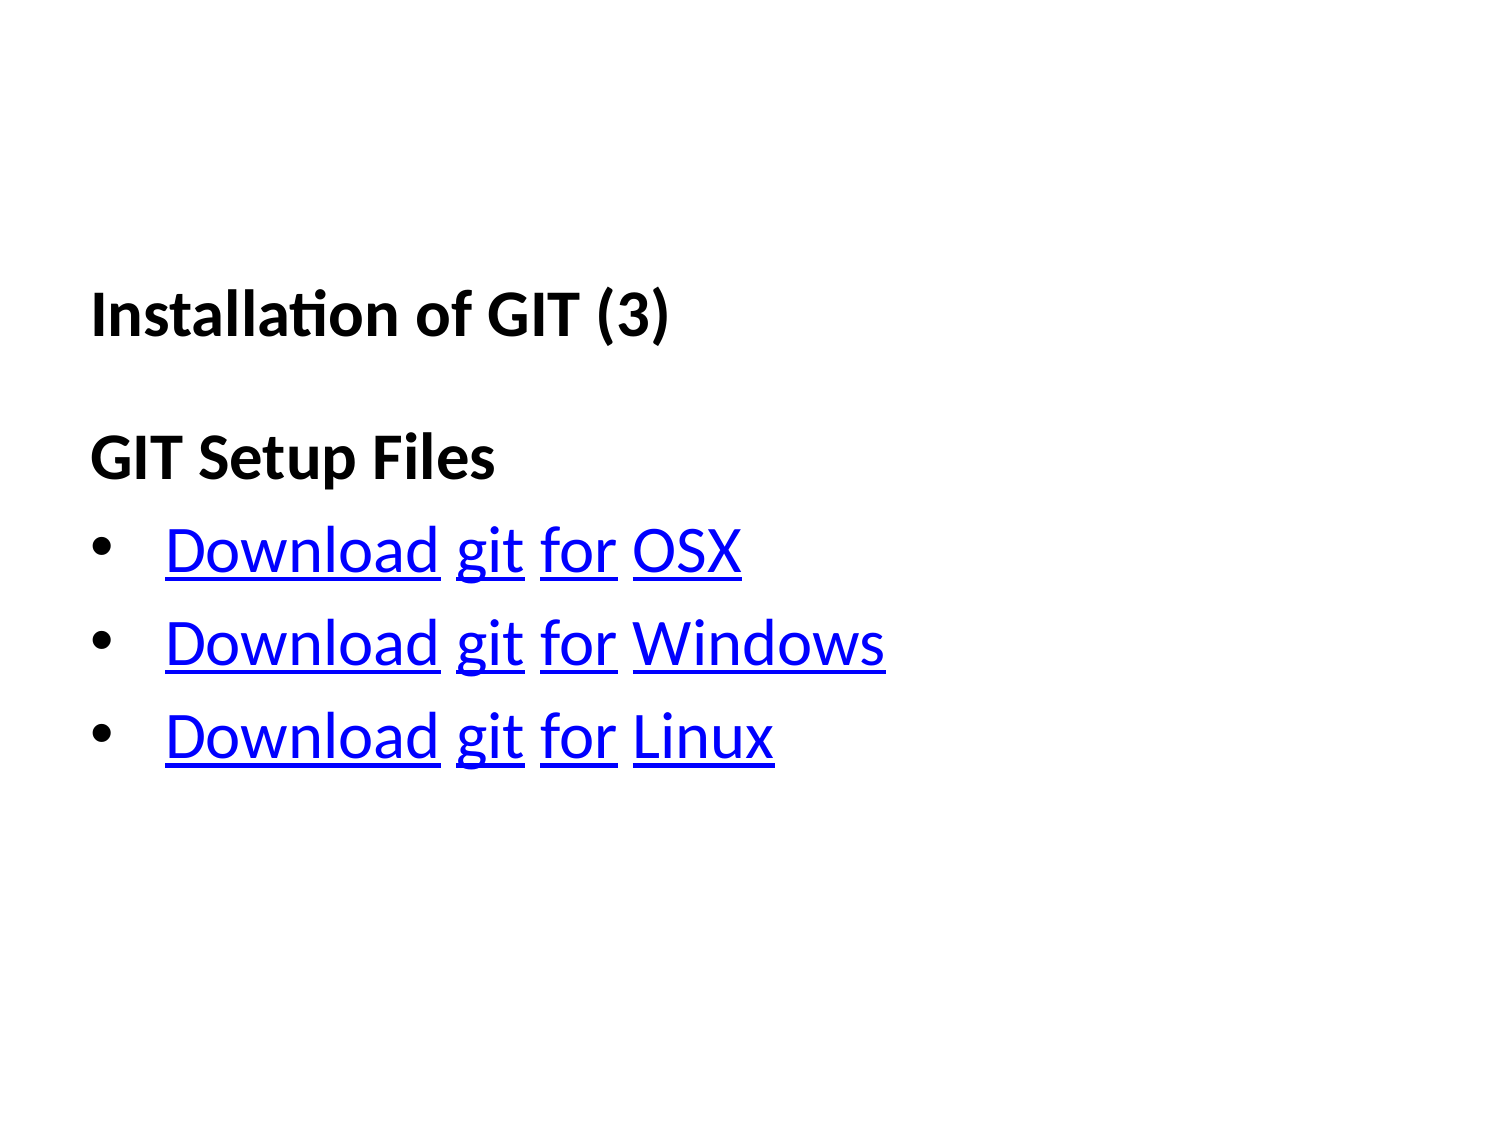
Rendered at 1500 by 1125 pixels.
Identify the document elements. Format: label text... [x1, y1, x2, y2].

list Installation of GIT (3) GIT Setup Files Download git for OSX Download git for Windows Download git for Linux [75, 262, 1425, 1005]
